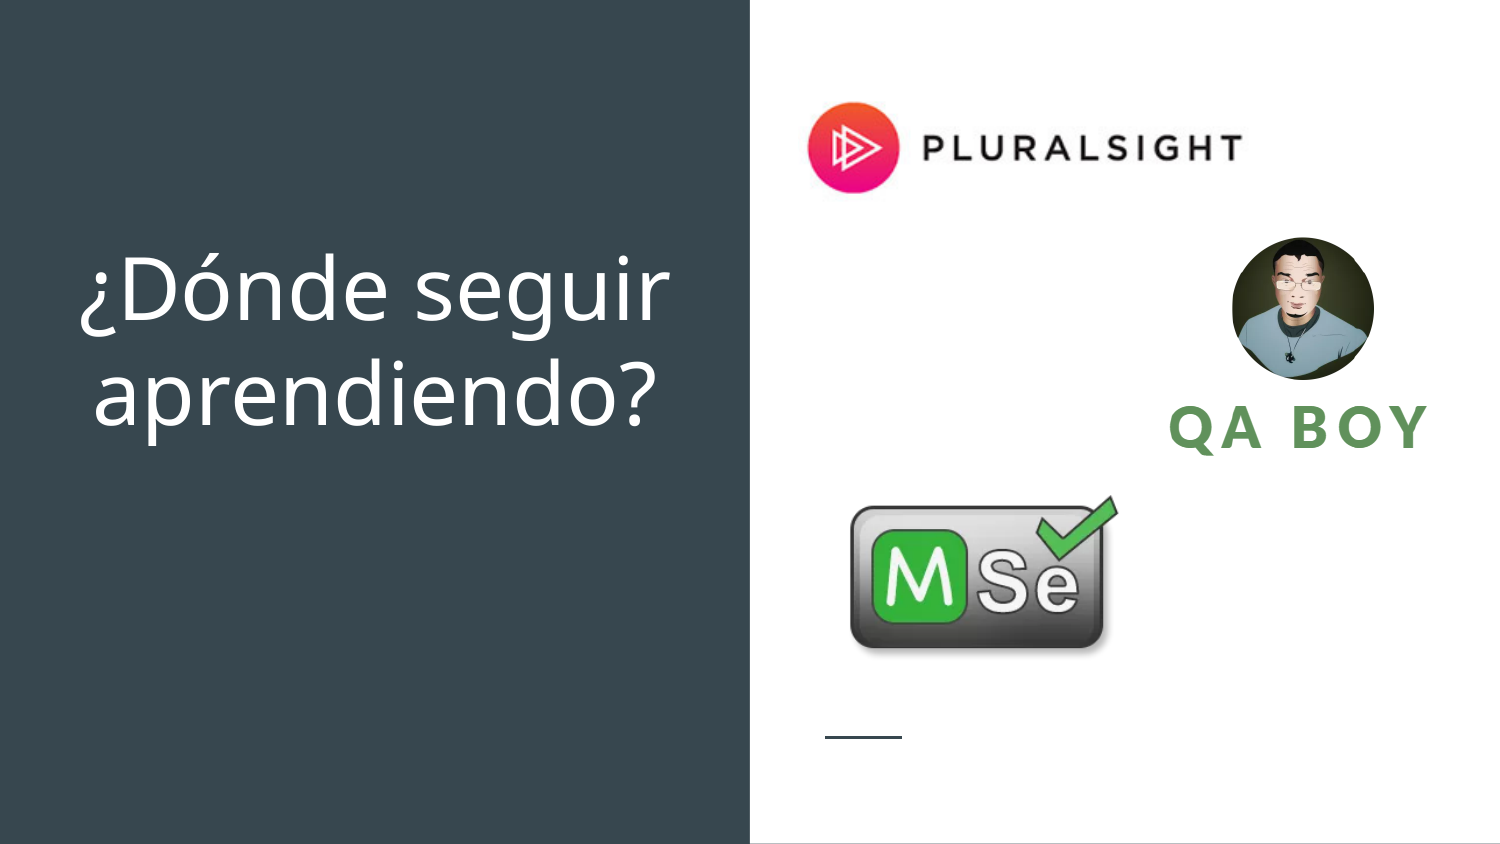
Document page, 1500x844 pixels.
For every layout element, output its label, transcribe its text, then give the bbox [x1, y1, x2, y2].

title ¿Dónde seguir aprendiendo? [43, 177, 708, 458]
picture [847, 493, 1123, 661]
picture [798, 38, 1477, 467]
